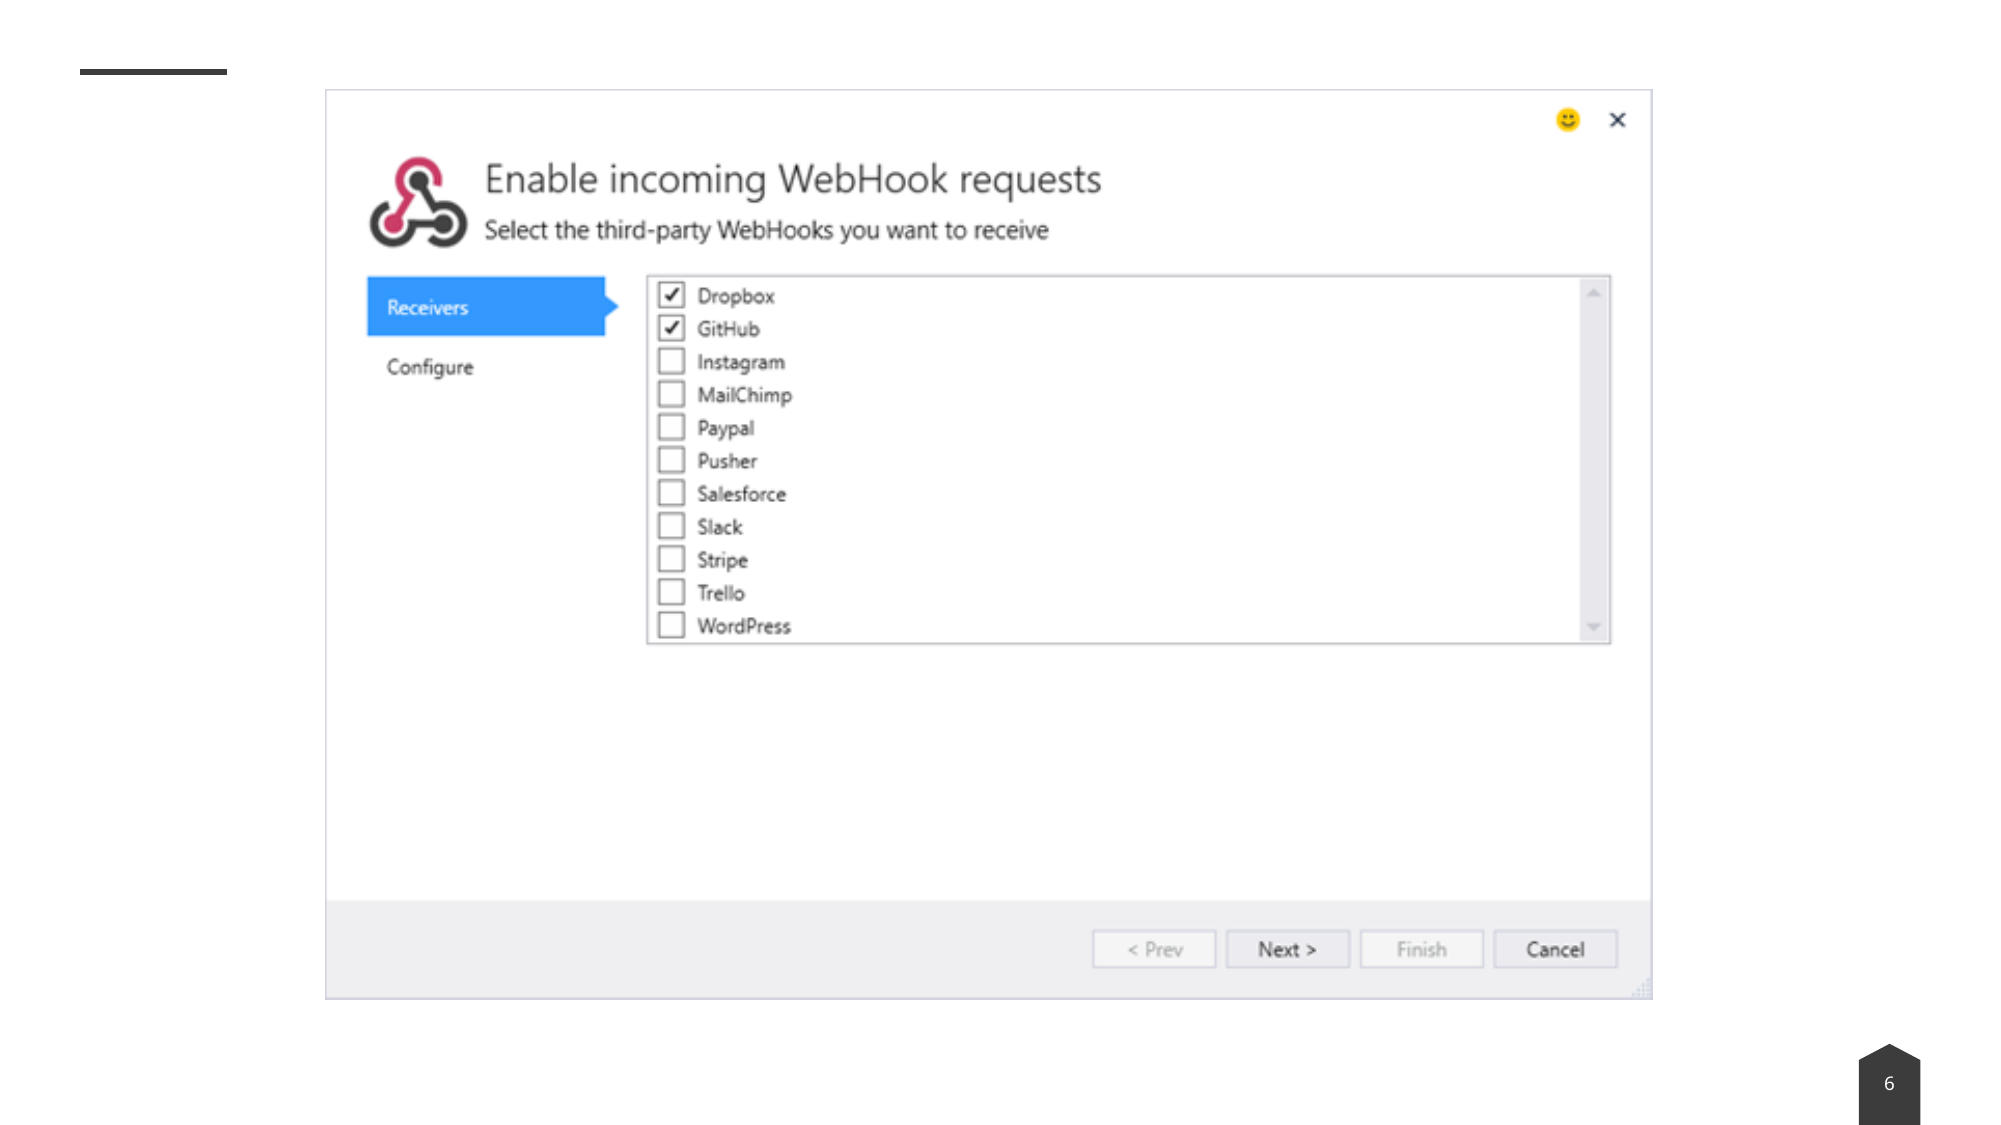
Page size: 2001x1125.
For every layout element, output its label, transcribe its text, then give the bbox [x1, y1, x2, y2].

picture [325, 89, 1654, 1001]
slide_number 6 [1858, 1043, 1921, 1125]
